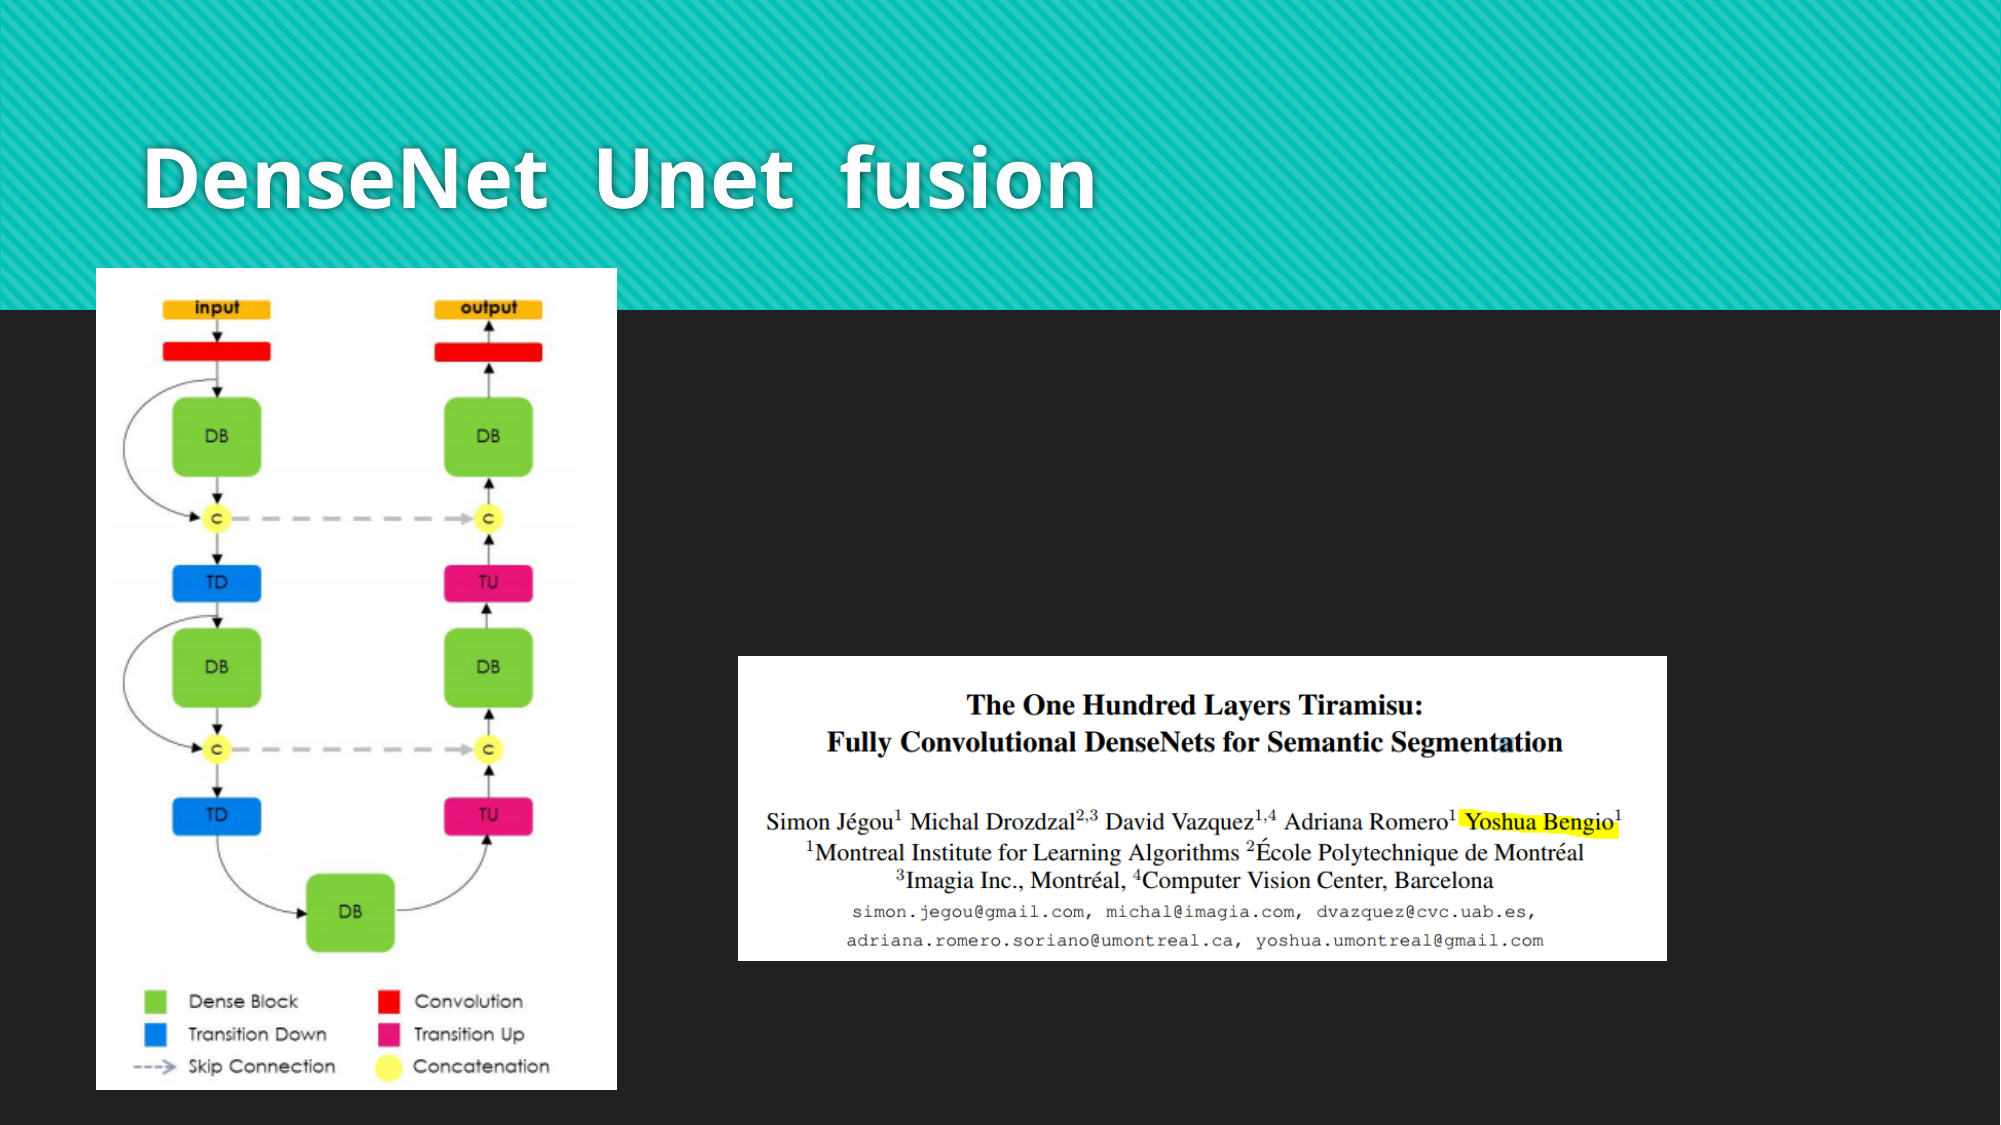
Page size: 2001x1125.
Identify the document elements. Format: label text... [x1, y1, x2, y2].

picture [738, 655, 1667, 962]
picture [1, 0, 2000, 1090]
title DenseNet Unet fusion [132, 72, 1868, 234]
